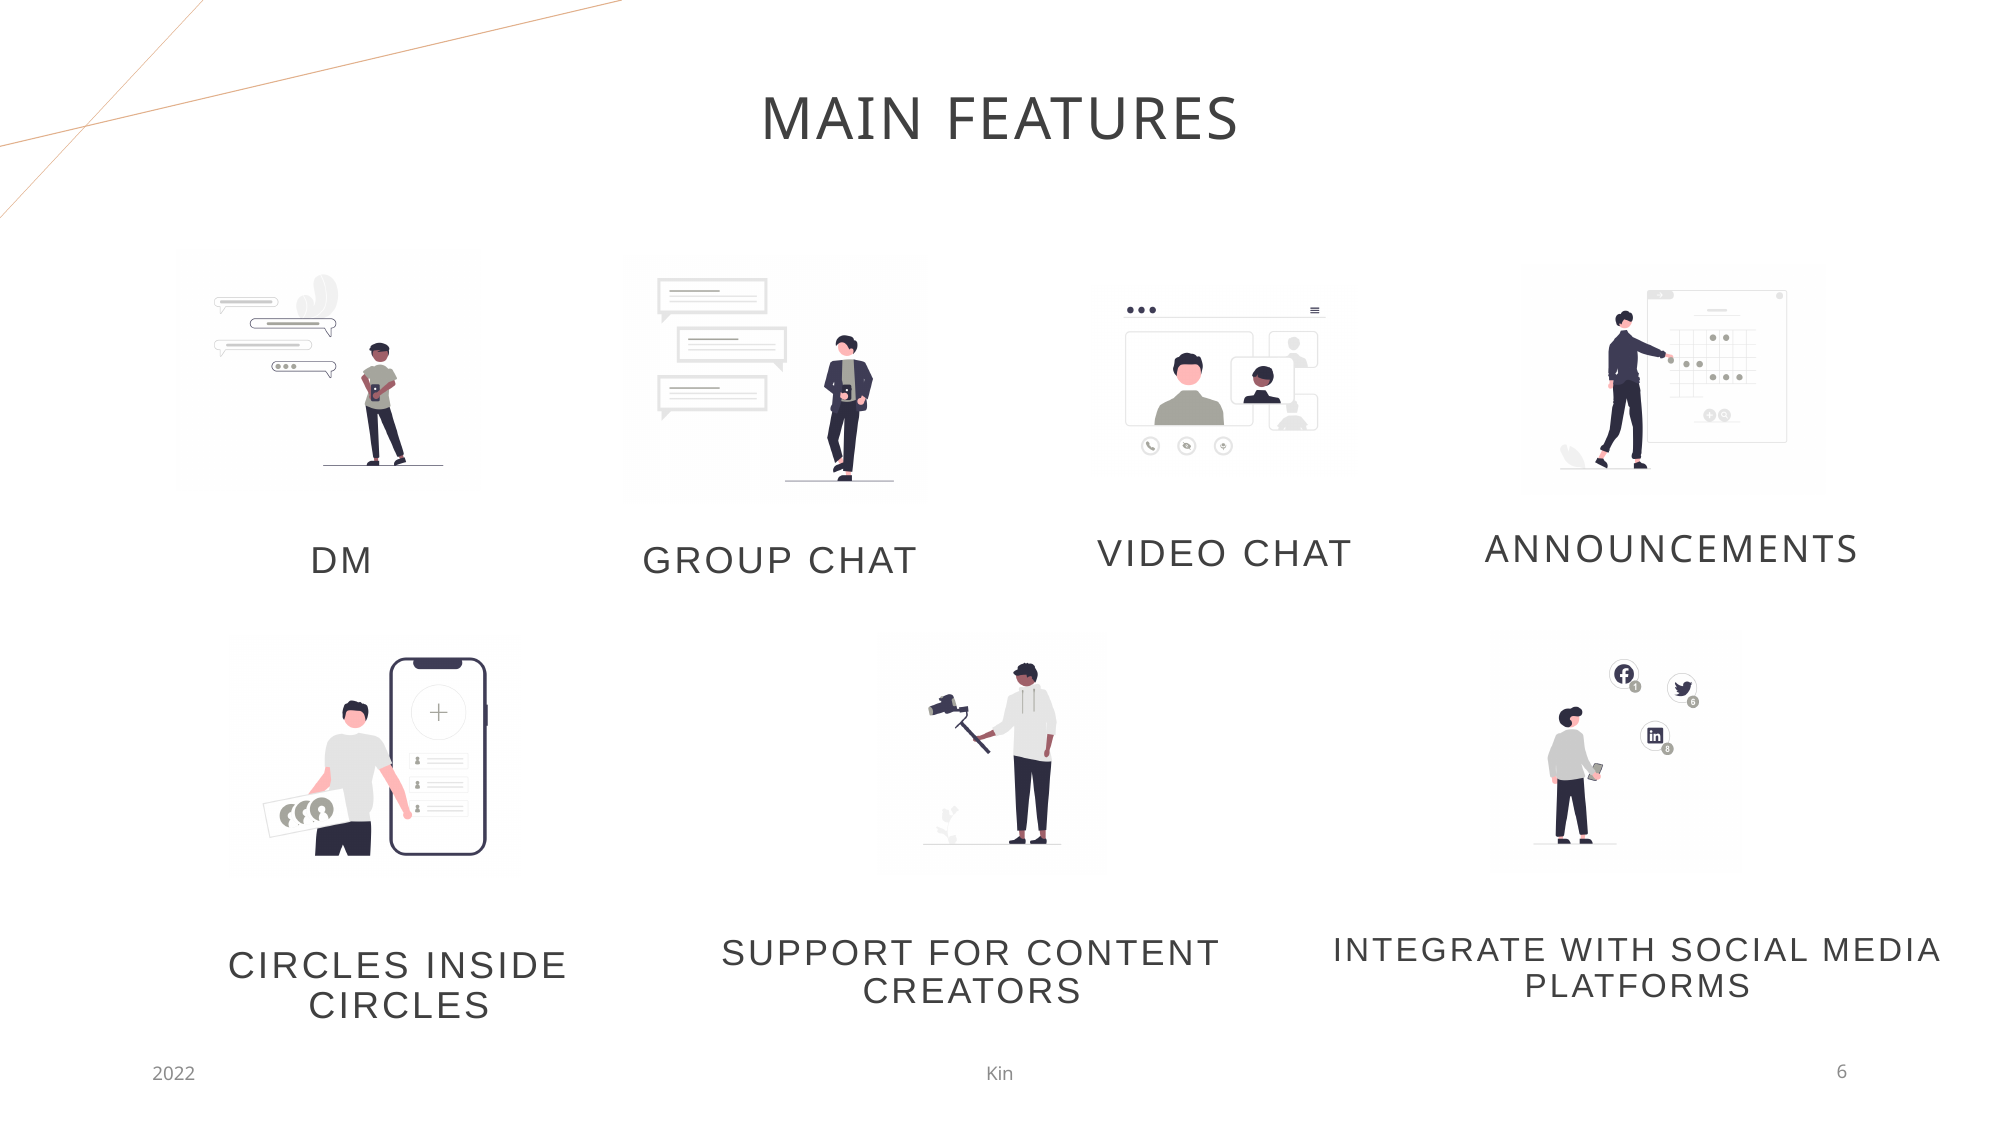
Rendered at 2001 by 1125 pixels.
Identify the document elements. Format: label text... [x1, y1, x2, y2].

slide_number 2022 [137, 1042, 588, 1103]
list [1091, 285, 1358, 477]
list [1521, 264, 1826, 495]
text_box Video chat [1033, 494, 1416, 582]
text_box Support for content creators [710, 925, 1234, 1019]
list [176, 249, 481, 491]
text_box Integrate with social media platforms [1293, 924, 1982, 1013]
picture [1490, 630, 1742, 873]
text_box Circles inside Circles [207, 914, 590, 1035]
slide_number 6 [1412, 1042, 1863, 1103]
text_box Group chat [587, 517, 972, 590]
text_box Announcements [1480, 518, 1863, 579]
footer Kin [662, 1042, 1338, 1103]
picture [228, 635, 521, 878]
title Main Features [309, 61, 1691, 181]
picture [877, 632, 1107, 875]
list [623, 255, 928, 504]
list DM [149, 522, 533, 590]
